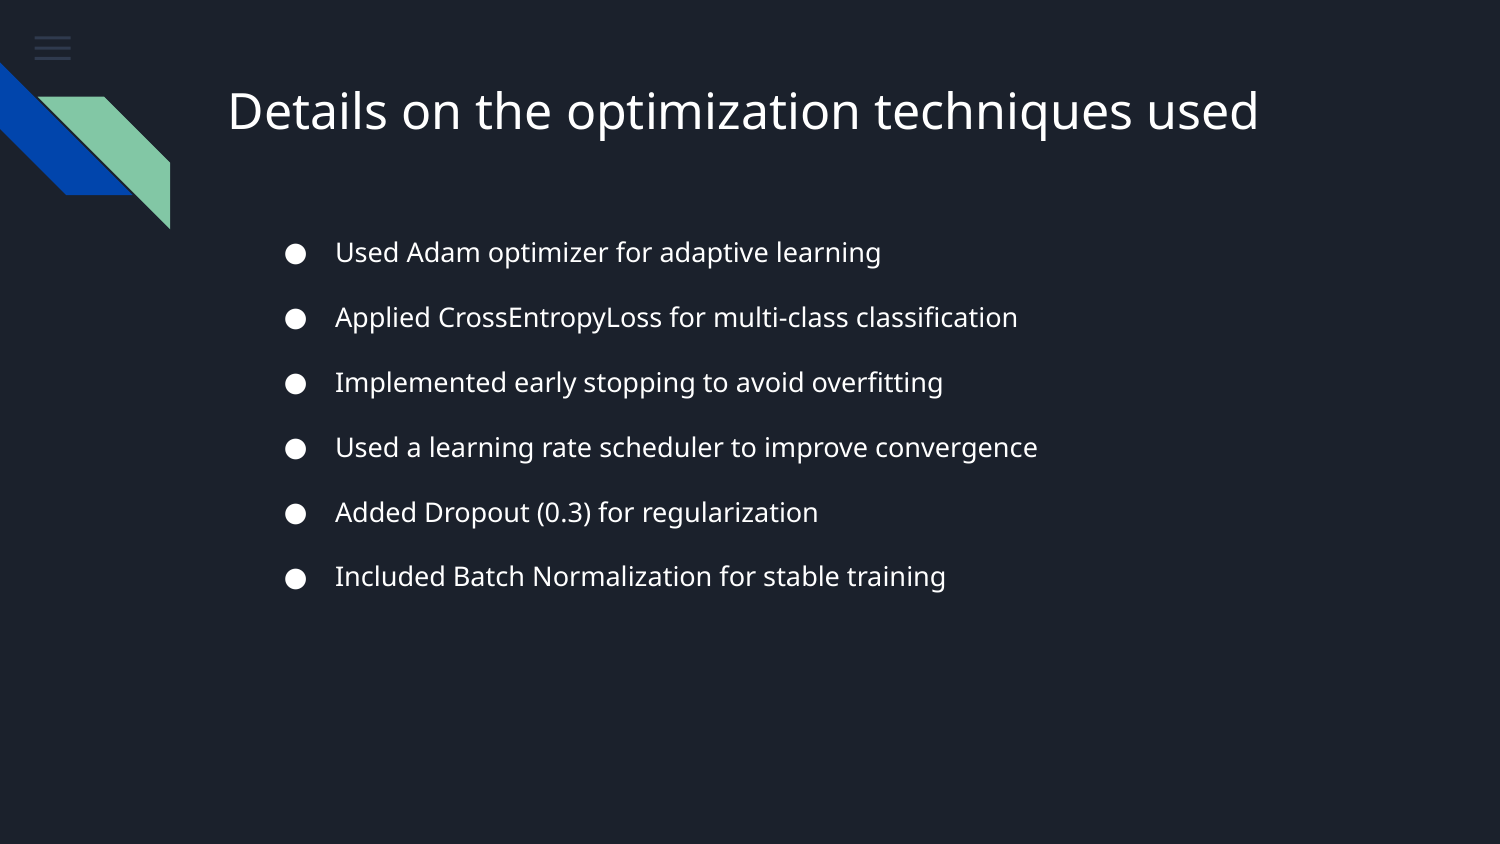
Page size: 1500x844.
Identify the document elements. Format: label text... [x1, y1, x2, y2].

text_box Used Adam optimizer for adaptive learning Applied CrossEntropyLoss for multi-class classification Implemented early stopping to avoid overfitting Used a learning rate scheduler to improve convergence Added Dropout (0.3) for regularization Included Batch Normalization for stable training [244, 187, 1264, 579]
title Details on the optimization techniques used [212, 64, 1368, 154]
